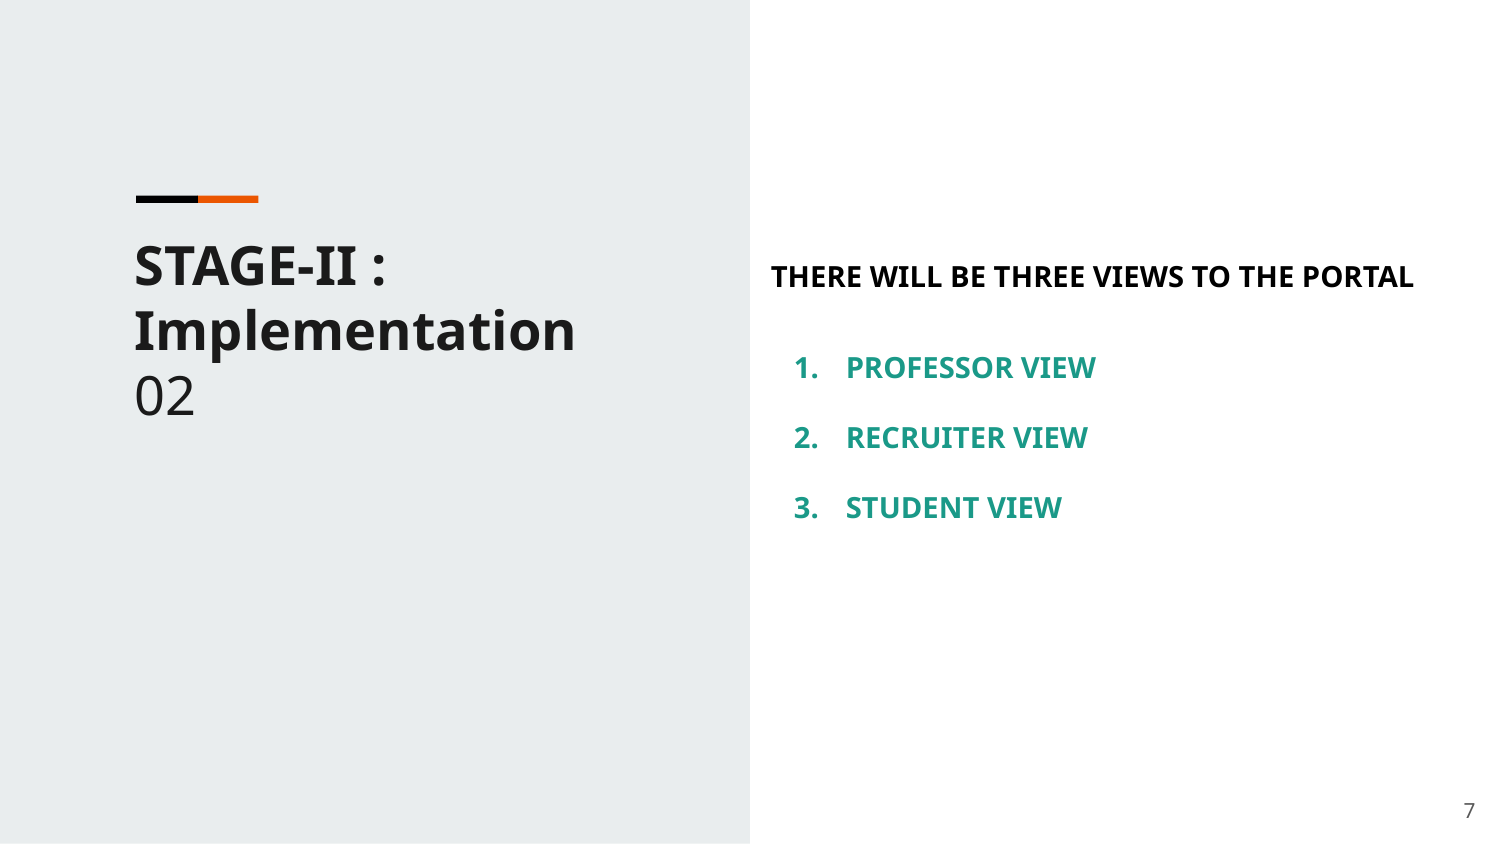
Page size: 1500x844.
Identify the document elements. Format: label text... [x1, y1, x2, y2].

text_box THERE WILL BE THREE VIEWS TO THE PORTAL PROFESSOR VIEW RECRUITER VIEW STUDENT VIEW [756, 208, 1473, 817]
text_box STAGE-II : Implementation 02 [119, 216, 716, 493]
text_box <number> [1400, 779, 1491, 844]
